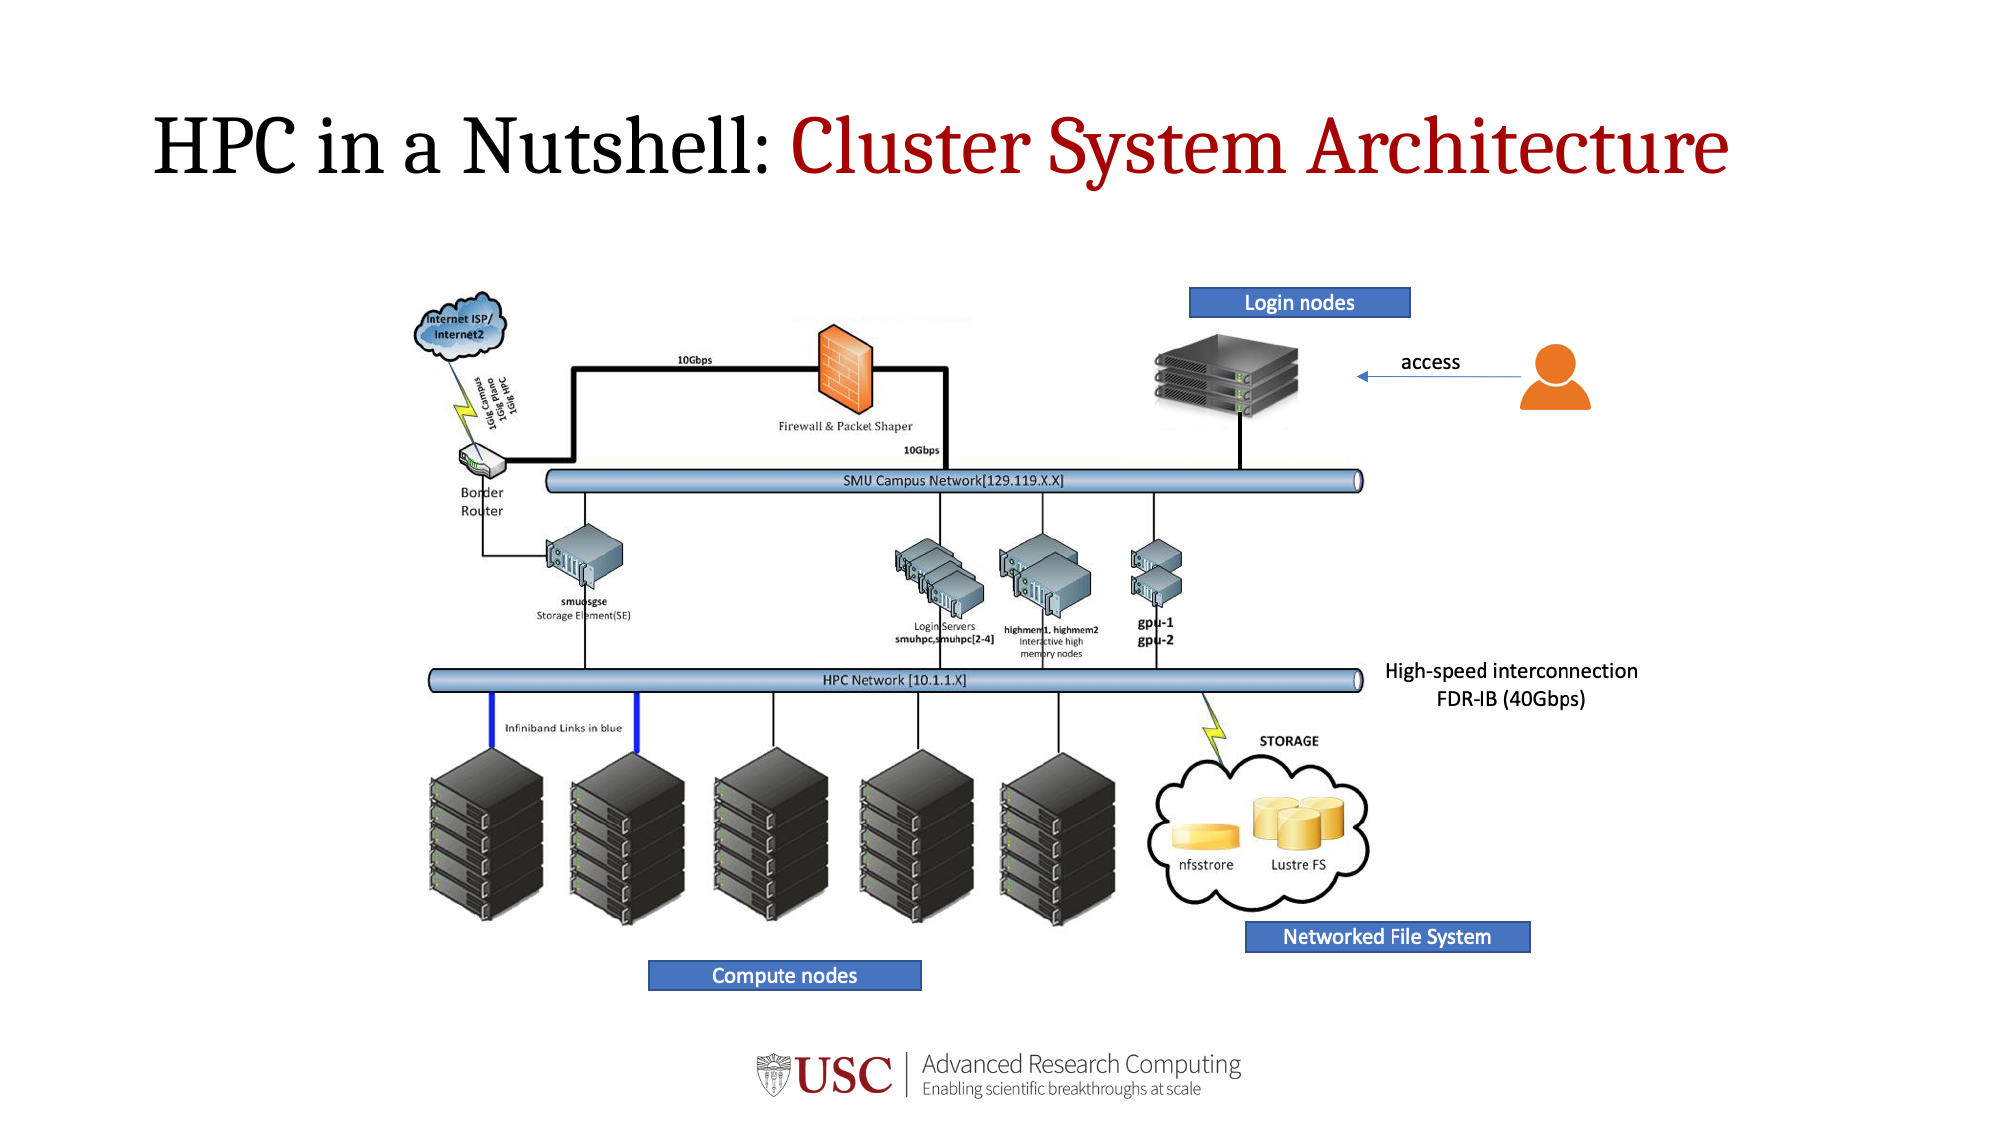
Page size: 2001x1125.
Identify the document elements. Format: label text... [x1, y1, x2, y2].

picture [756, 1042, 1244, 1103]
picture [345, 253, 1655, 1014]
title HPC in a Nutshell: Cluster System Architecture [137, 59, 1863, 234]
